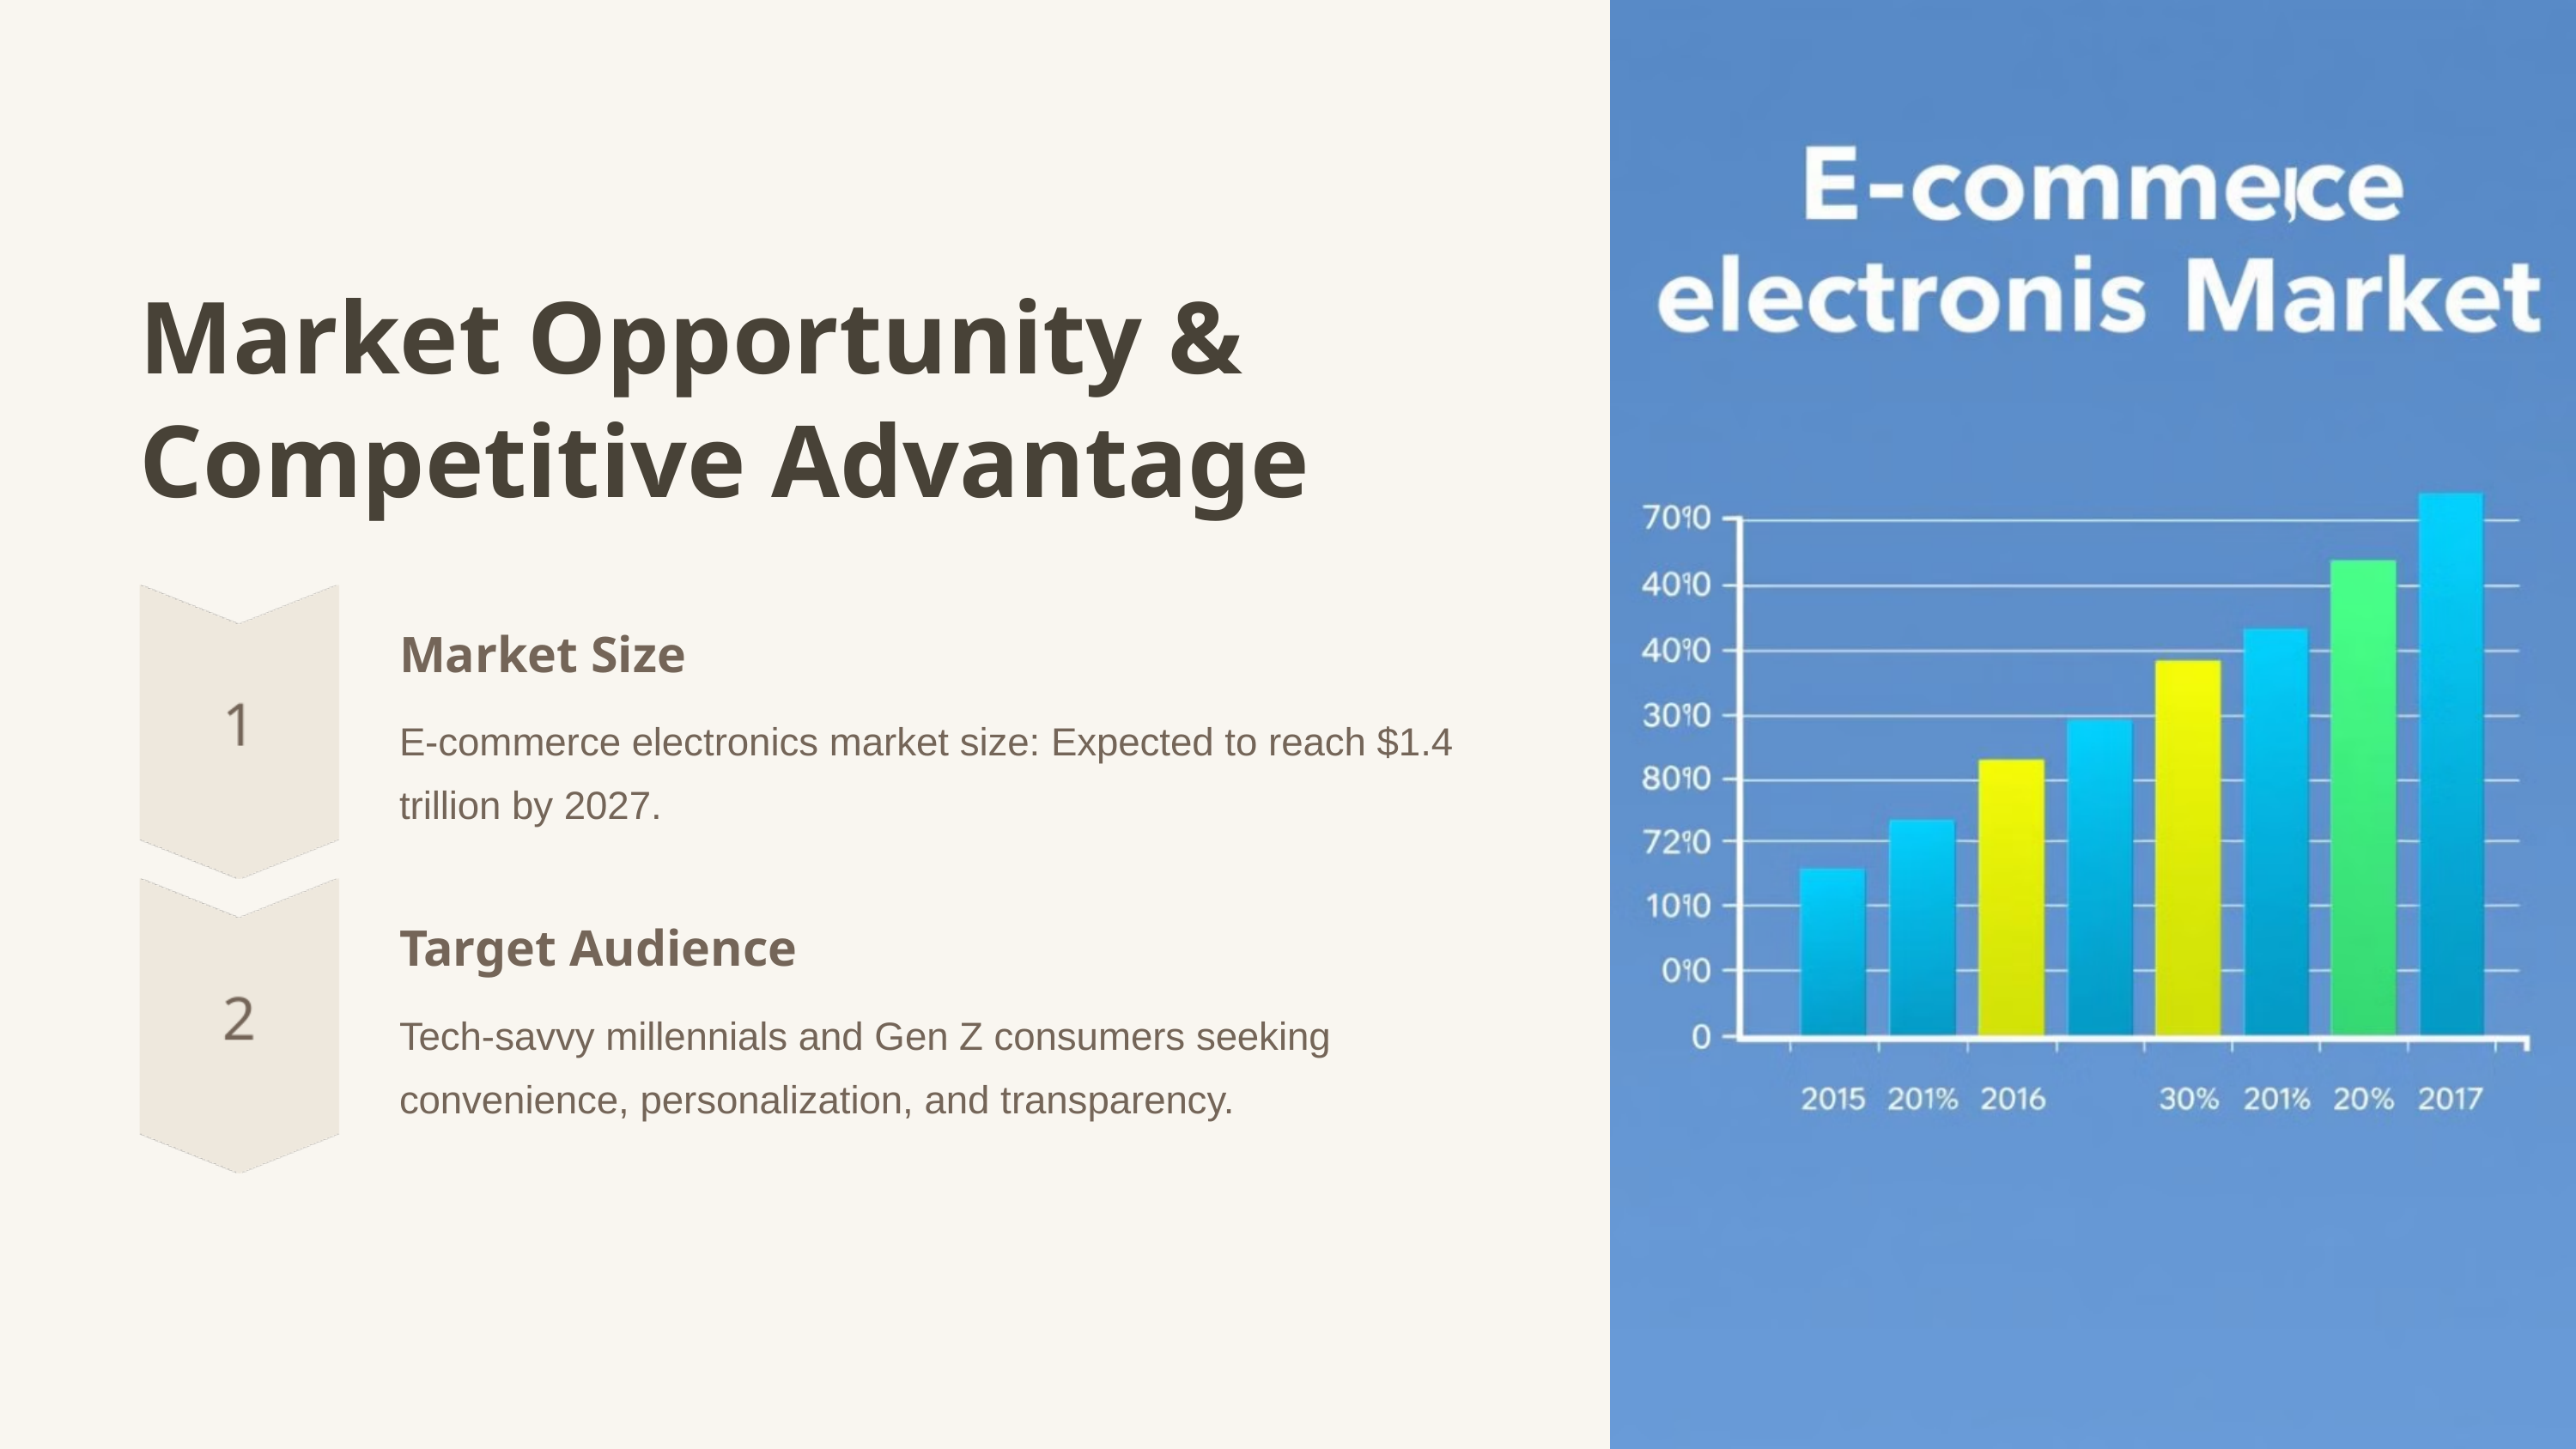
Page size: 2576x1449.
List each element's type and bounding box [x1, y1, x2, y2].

text_box [0, 0, 2576, 1449]
text_box [398, 711, 1471, 840]
text_box [139, 275, 1471, 525]
text_box [398, 1004, 1471, 1133]
text_box [398, 919, 899, 982]
text_box [398, 624, 899, 688]
